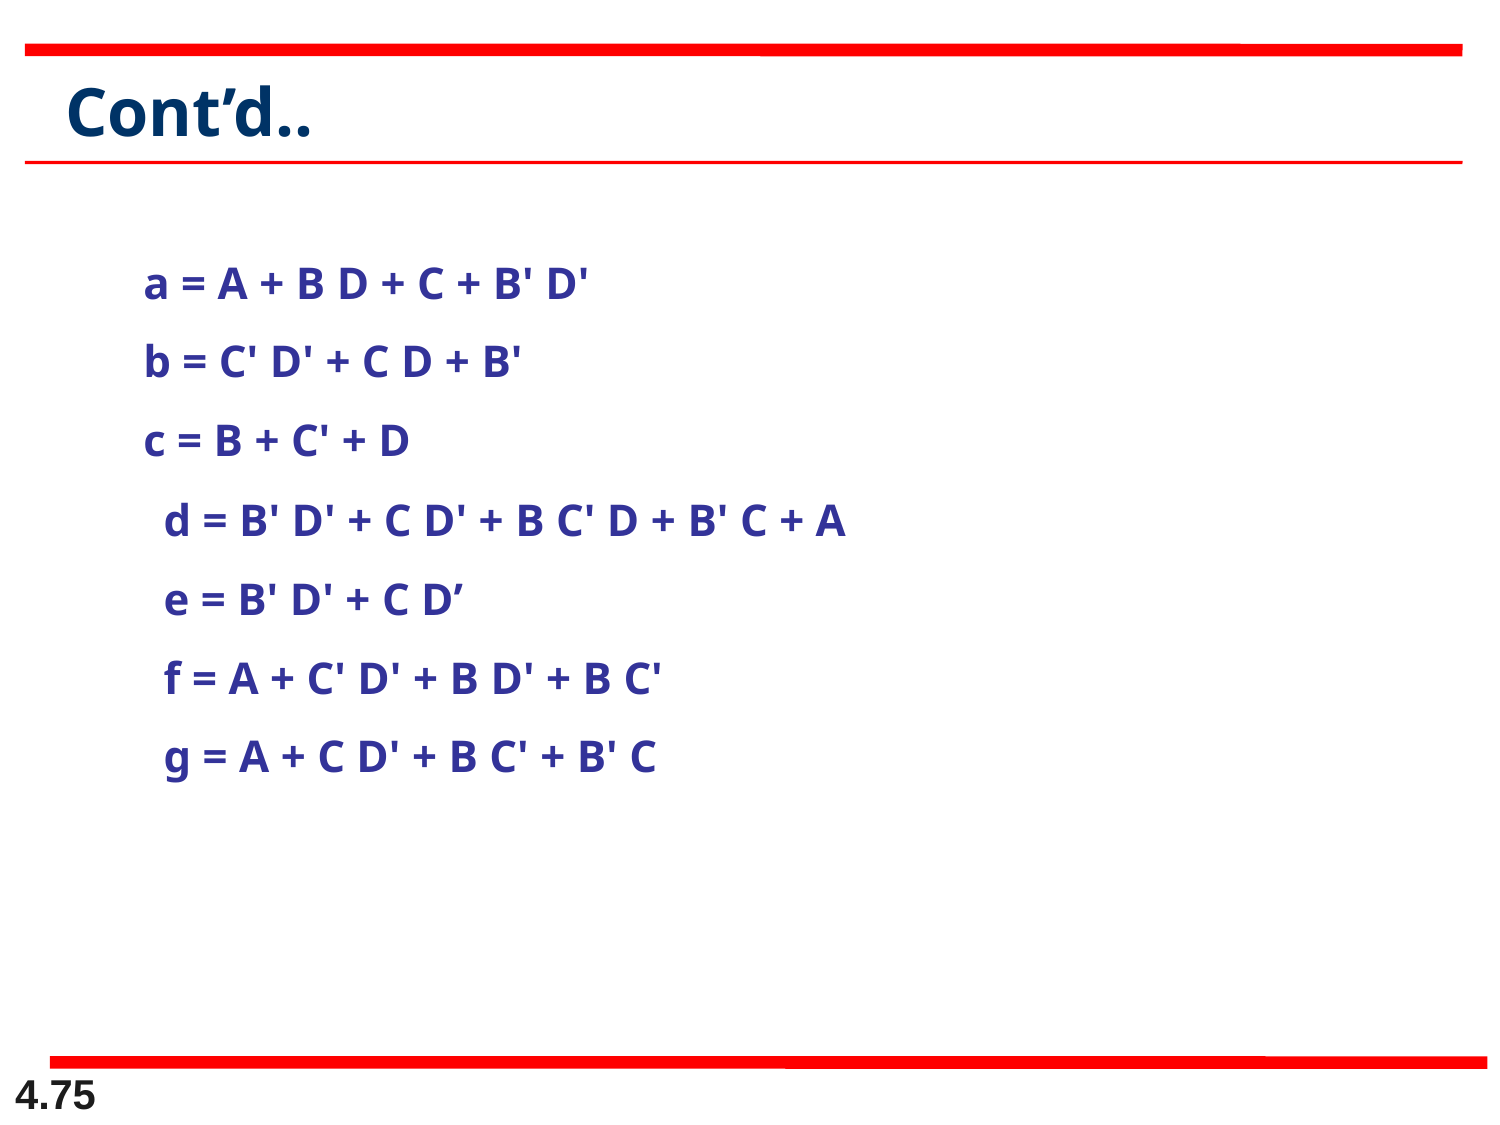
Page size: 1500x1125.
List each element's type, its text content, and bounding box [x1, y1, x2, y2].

text_box 4.75 [0, 1049, 313, 1125]
text_box a = A + B D + C + B' D' b = C' D' + C D + B' c = B + C' + D [132, 224, 601, 470]
text_box Cont’d.. [50, 62, 1363, 158]
text_box d = B' D' + C D' + B C' D + B' C + A e = B' D' + C D’ f = A + C' D' + B D' + B C' g = A + C D' + B C' + B' C [153, 462, 858, 786]
